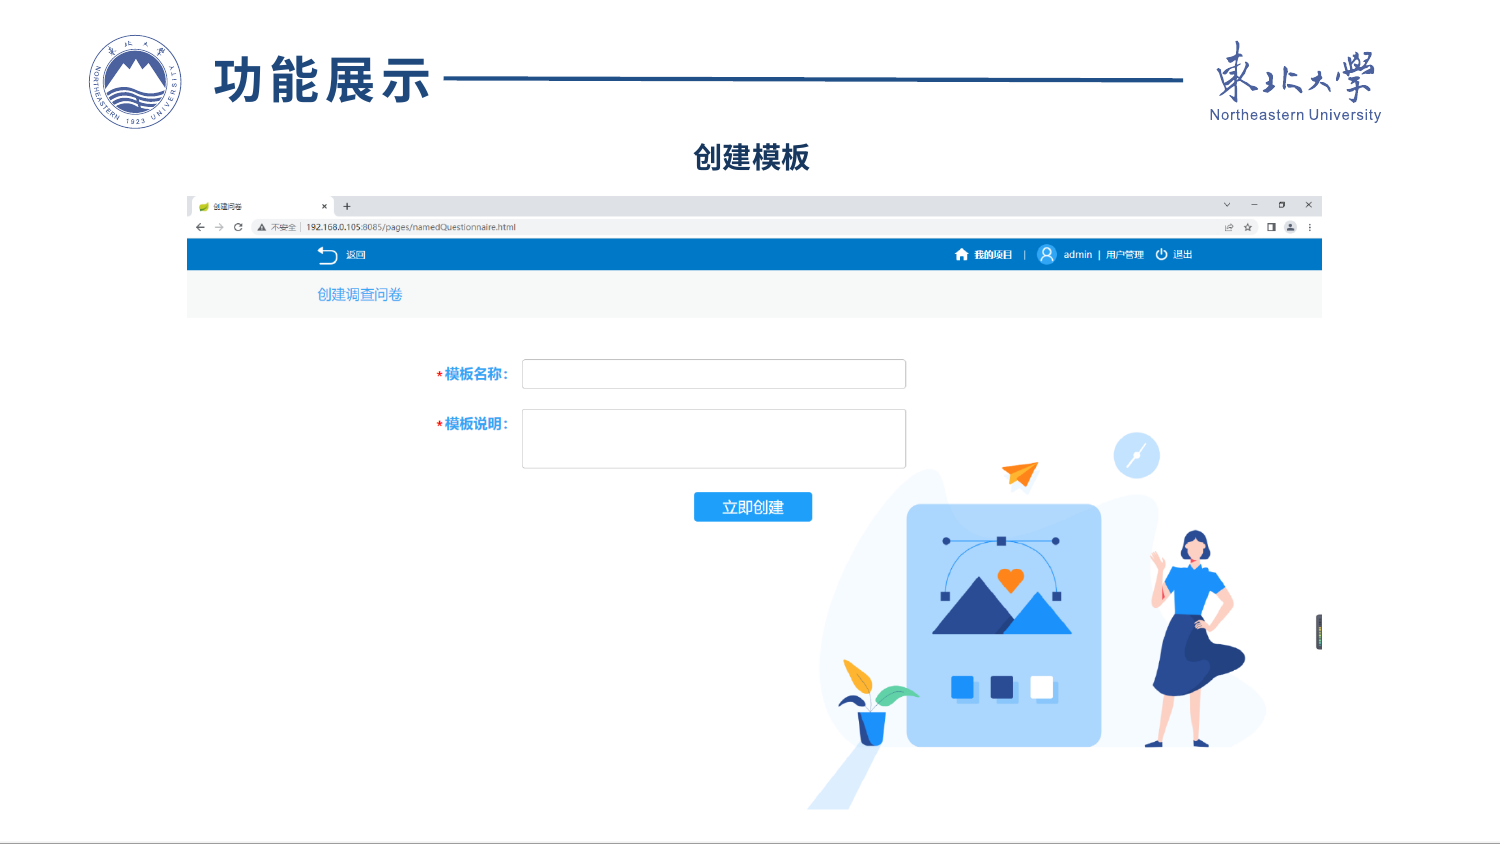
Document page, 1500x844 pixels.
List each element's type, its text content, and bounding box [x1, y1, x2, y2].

text_box [0, 0, 1500, 843]
text_box 创建模板 [679, 138, 873, 188]
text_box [88, 34, 1382, 129]
picture [186, 196, 1322, 812]
